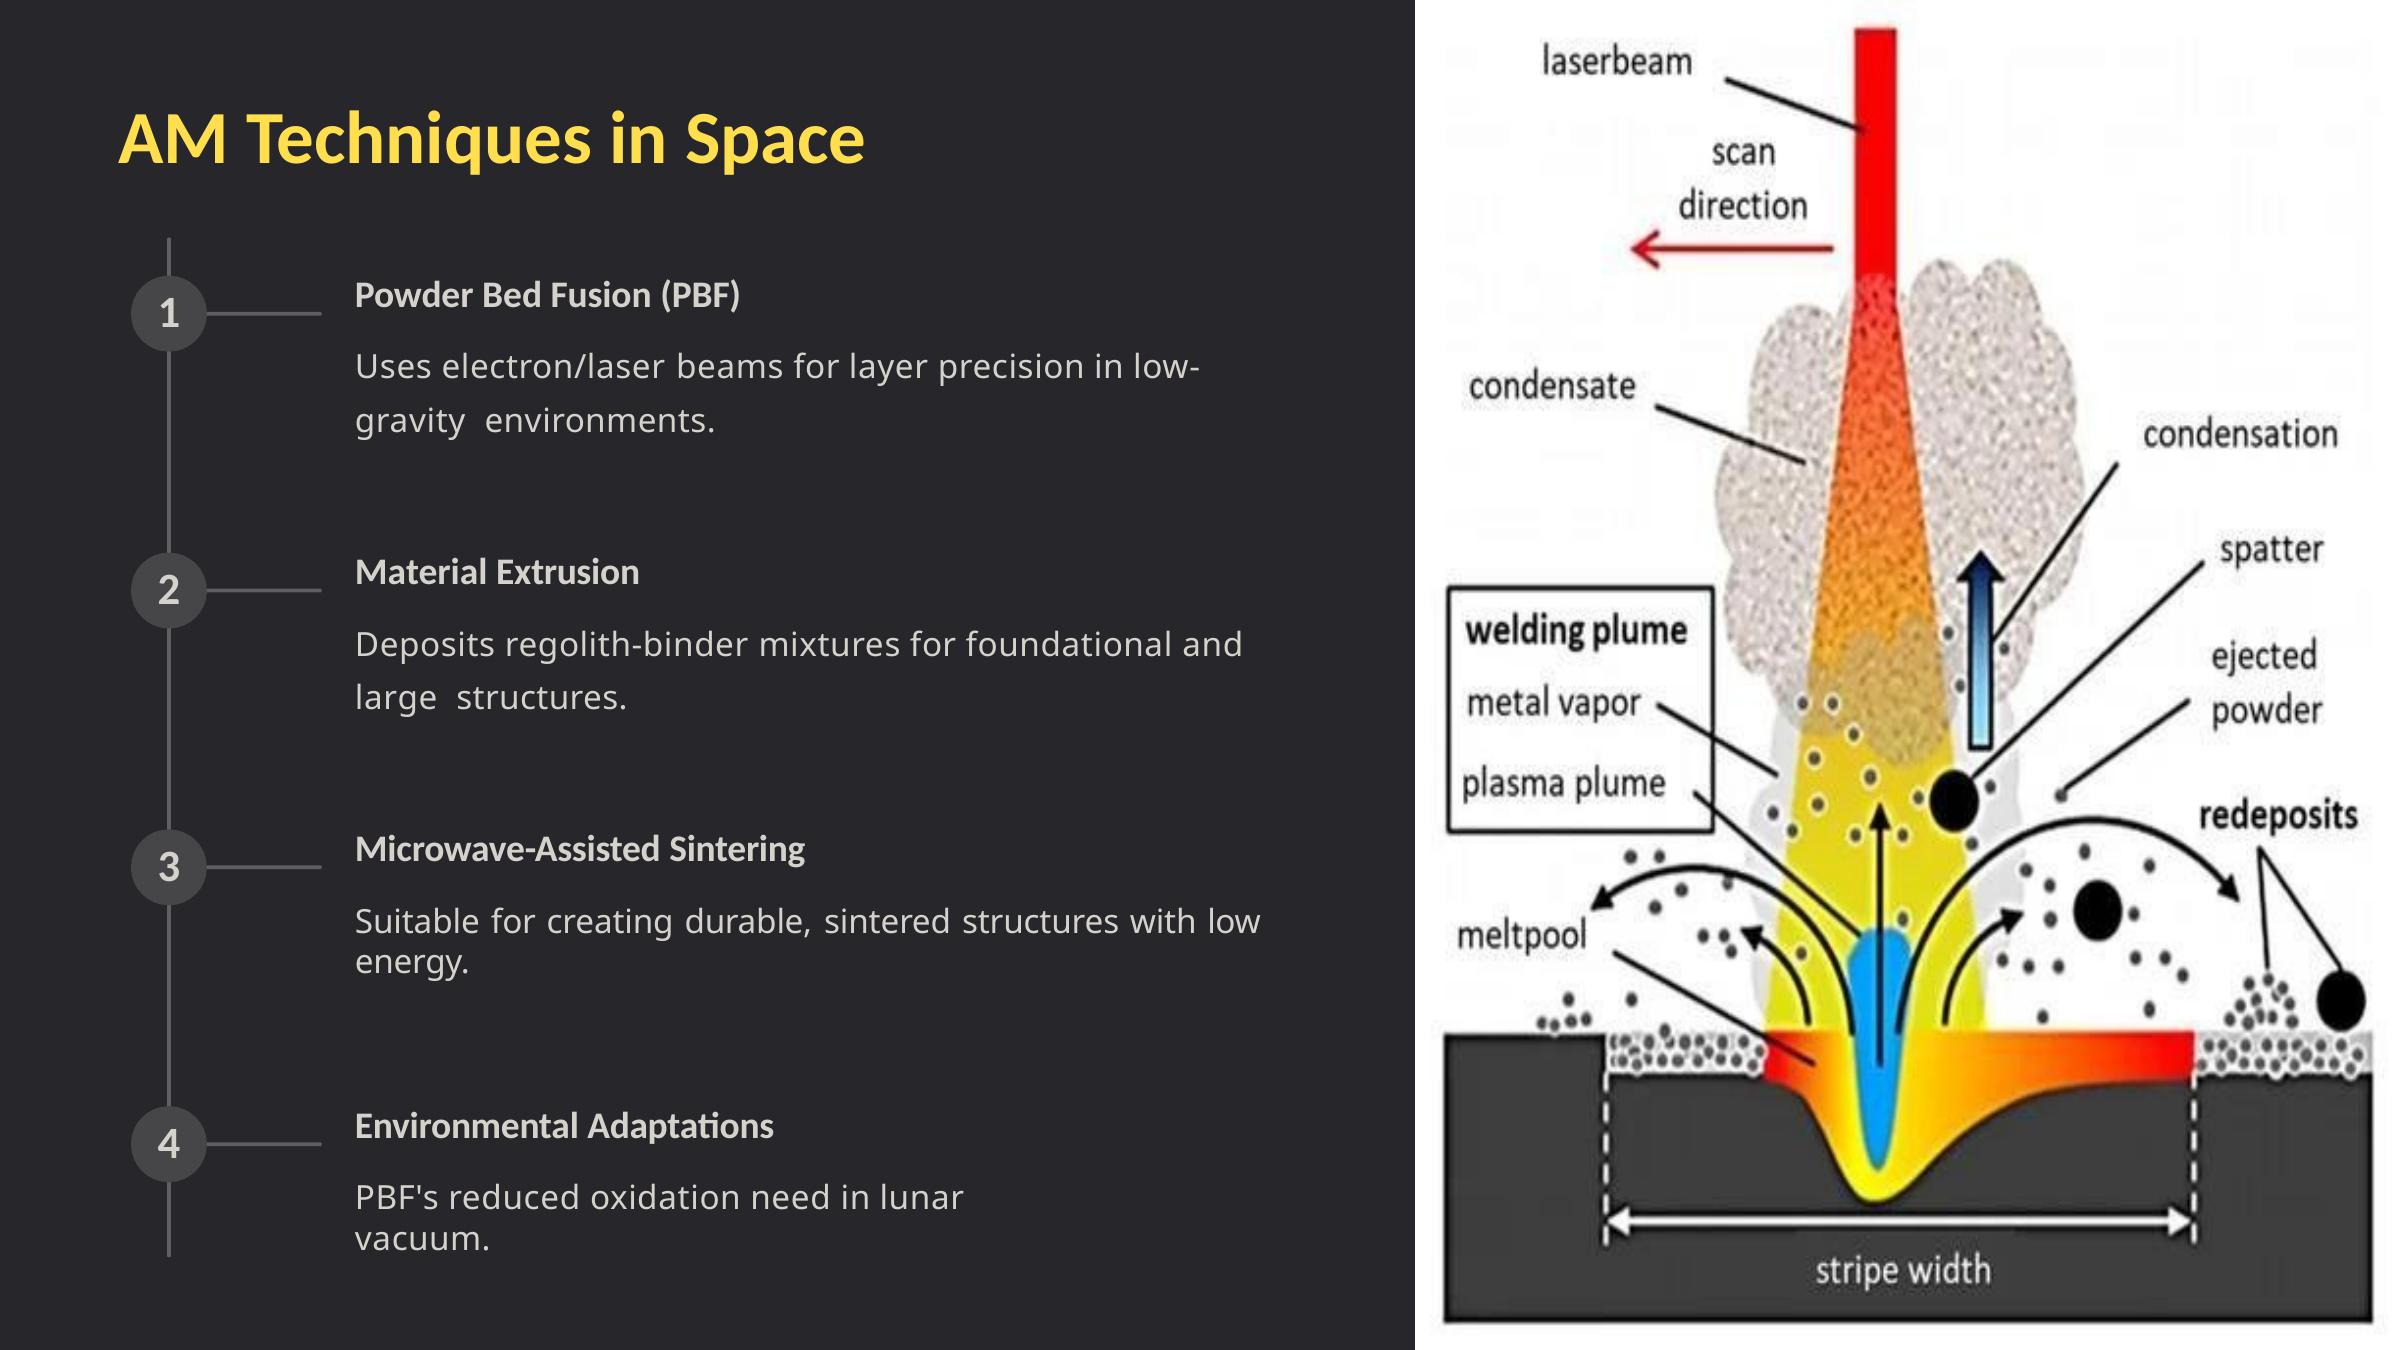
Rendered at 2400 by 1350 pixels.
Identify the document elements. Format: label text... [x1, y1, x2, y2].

title AM Techniques in Space [116, 86, 870, 314]
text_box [130, 237, 322, 1258]
text_box Material Extrusion Deposits regolith-binder mixtures for foundational and large structures. [352, 545, 1292, 717]
text_box Powder Bed Fusion (PBF) Uses electron/laser beams for layer precision in low-gravity environments. [352, 267, 1292, 440]
text_box Environmental Adaptations PBF's reduced oxidation need in lunar vacuum. [352, 1098, 1084, 1257]
text_box Microwave-Assisted Sintering Suitable for creating durable, sintered structures with low energy. [352, 821, 1369, 980]
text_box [1414, 0, 2400, 1350]
